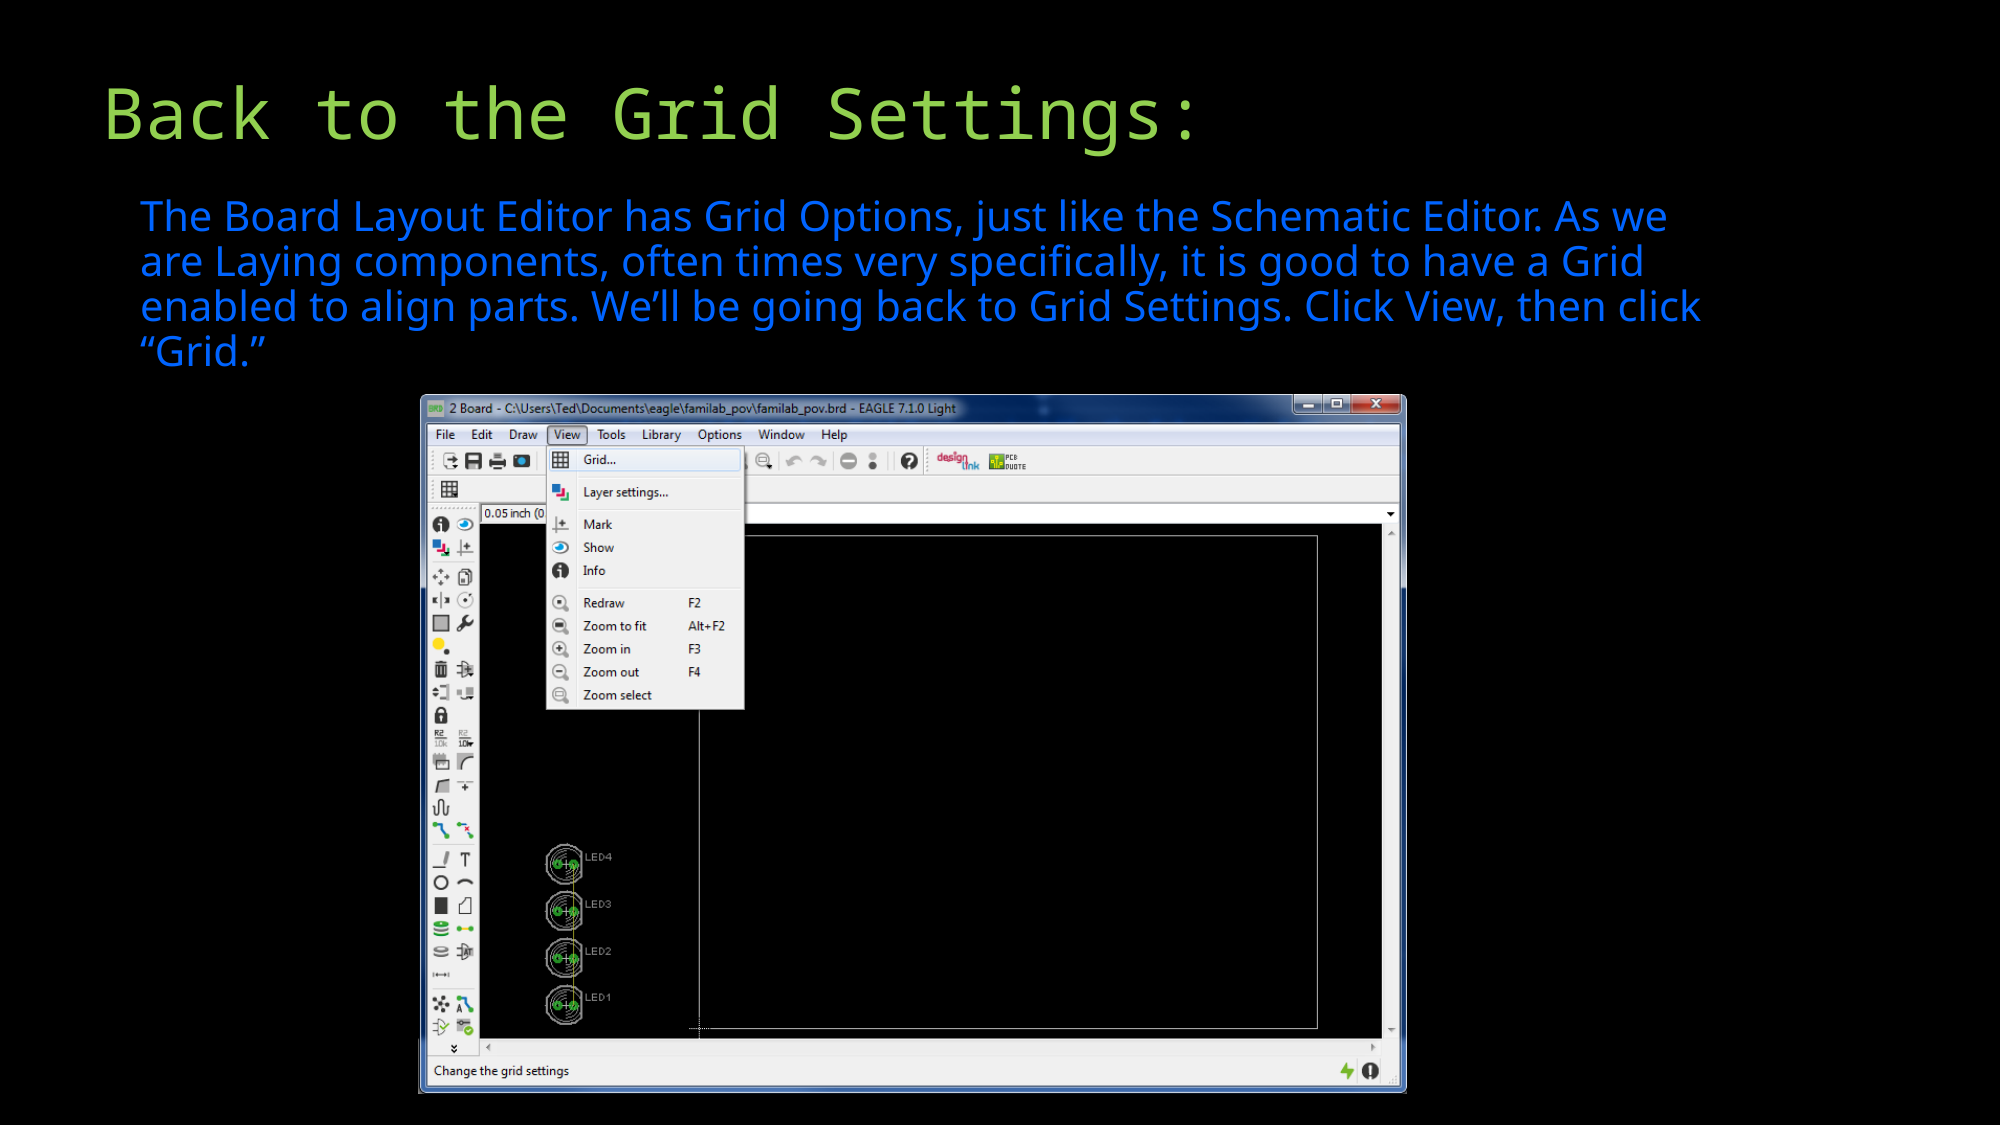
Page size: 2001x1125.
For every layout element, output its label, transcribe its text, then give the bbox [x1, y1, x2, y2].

picture [418, 394, 1407, 1094]
title Back to the Grid Settings: [87, 37, 1738, 163]
list The Board Layout Editor has Grid Options, just like the Schematic Editor. As we are Laying components, often times very specifically, it is good to have a Grid enabled to align parts. We’ll be going back to Grid Settings. Click View, then click “Grid.” [125, 187, 1750, 1000]
